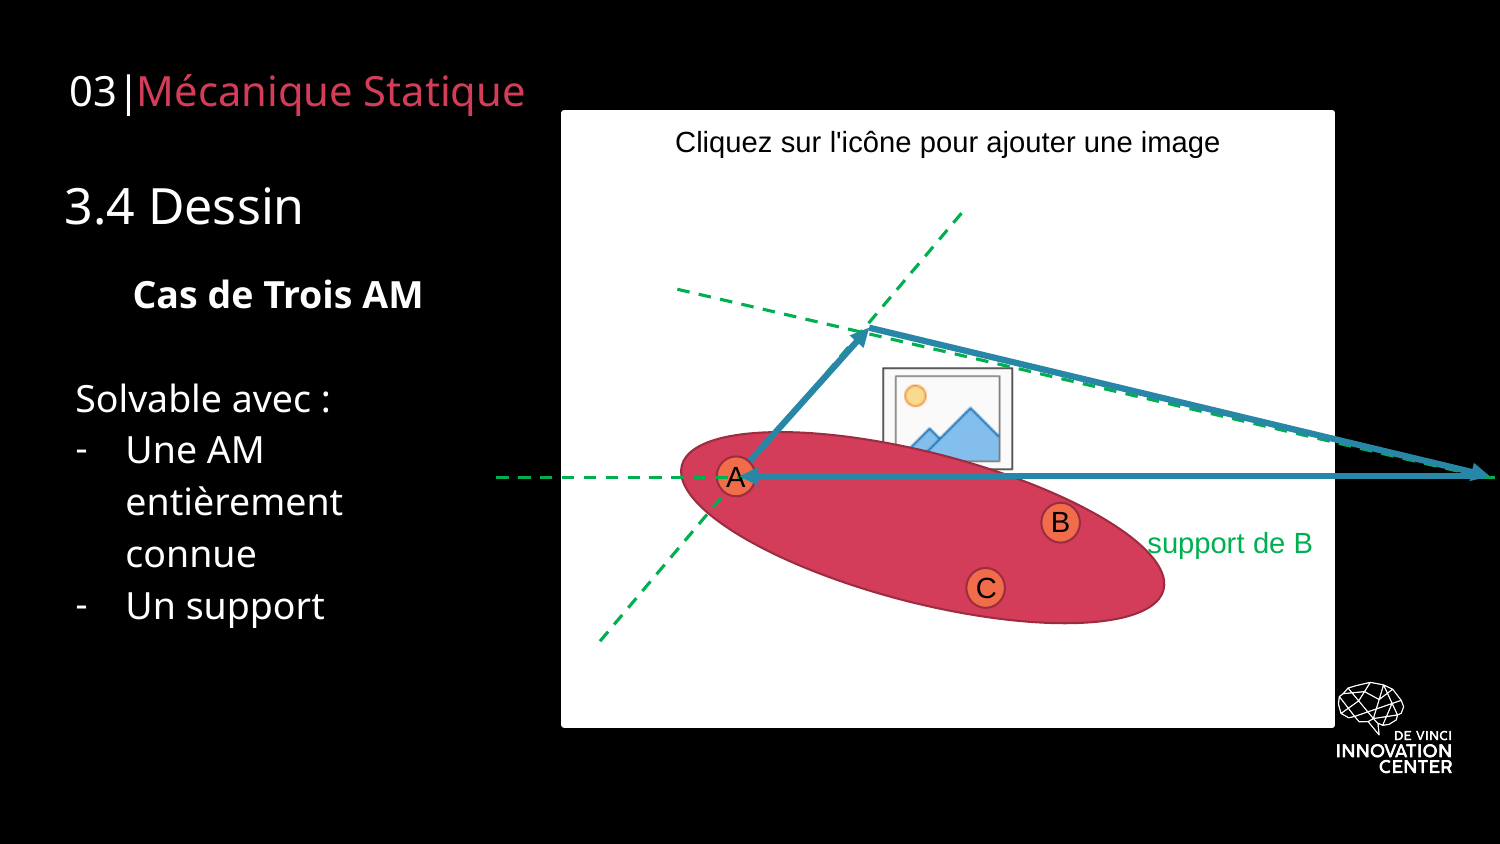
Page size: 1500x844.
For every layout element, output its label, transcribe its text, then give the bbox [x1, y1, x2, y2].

list Mécanique Statique [103, 41, 577, 116]
title 3.4 Dessin [49, 116, 511, 250]
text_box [869, 327, 1490, 477]
list Cas de Trois AM Solvable avec : Une AM entièrement connue Un support [35, 249, 497, 728]
list 03| [35, 41, 103, 116]
picture [567, 115, 1329, 477]
picture [567, 478, 1329, 722]
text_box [677, 289, 1485, 478]
picture [1320, 656, 1471, 807]
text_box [599, 478, 967, 642]
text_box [599, 207, 967, 477]
